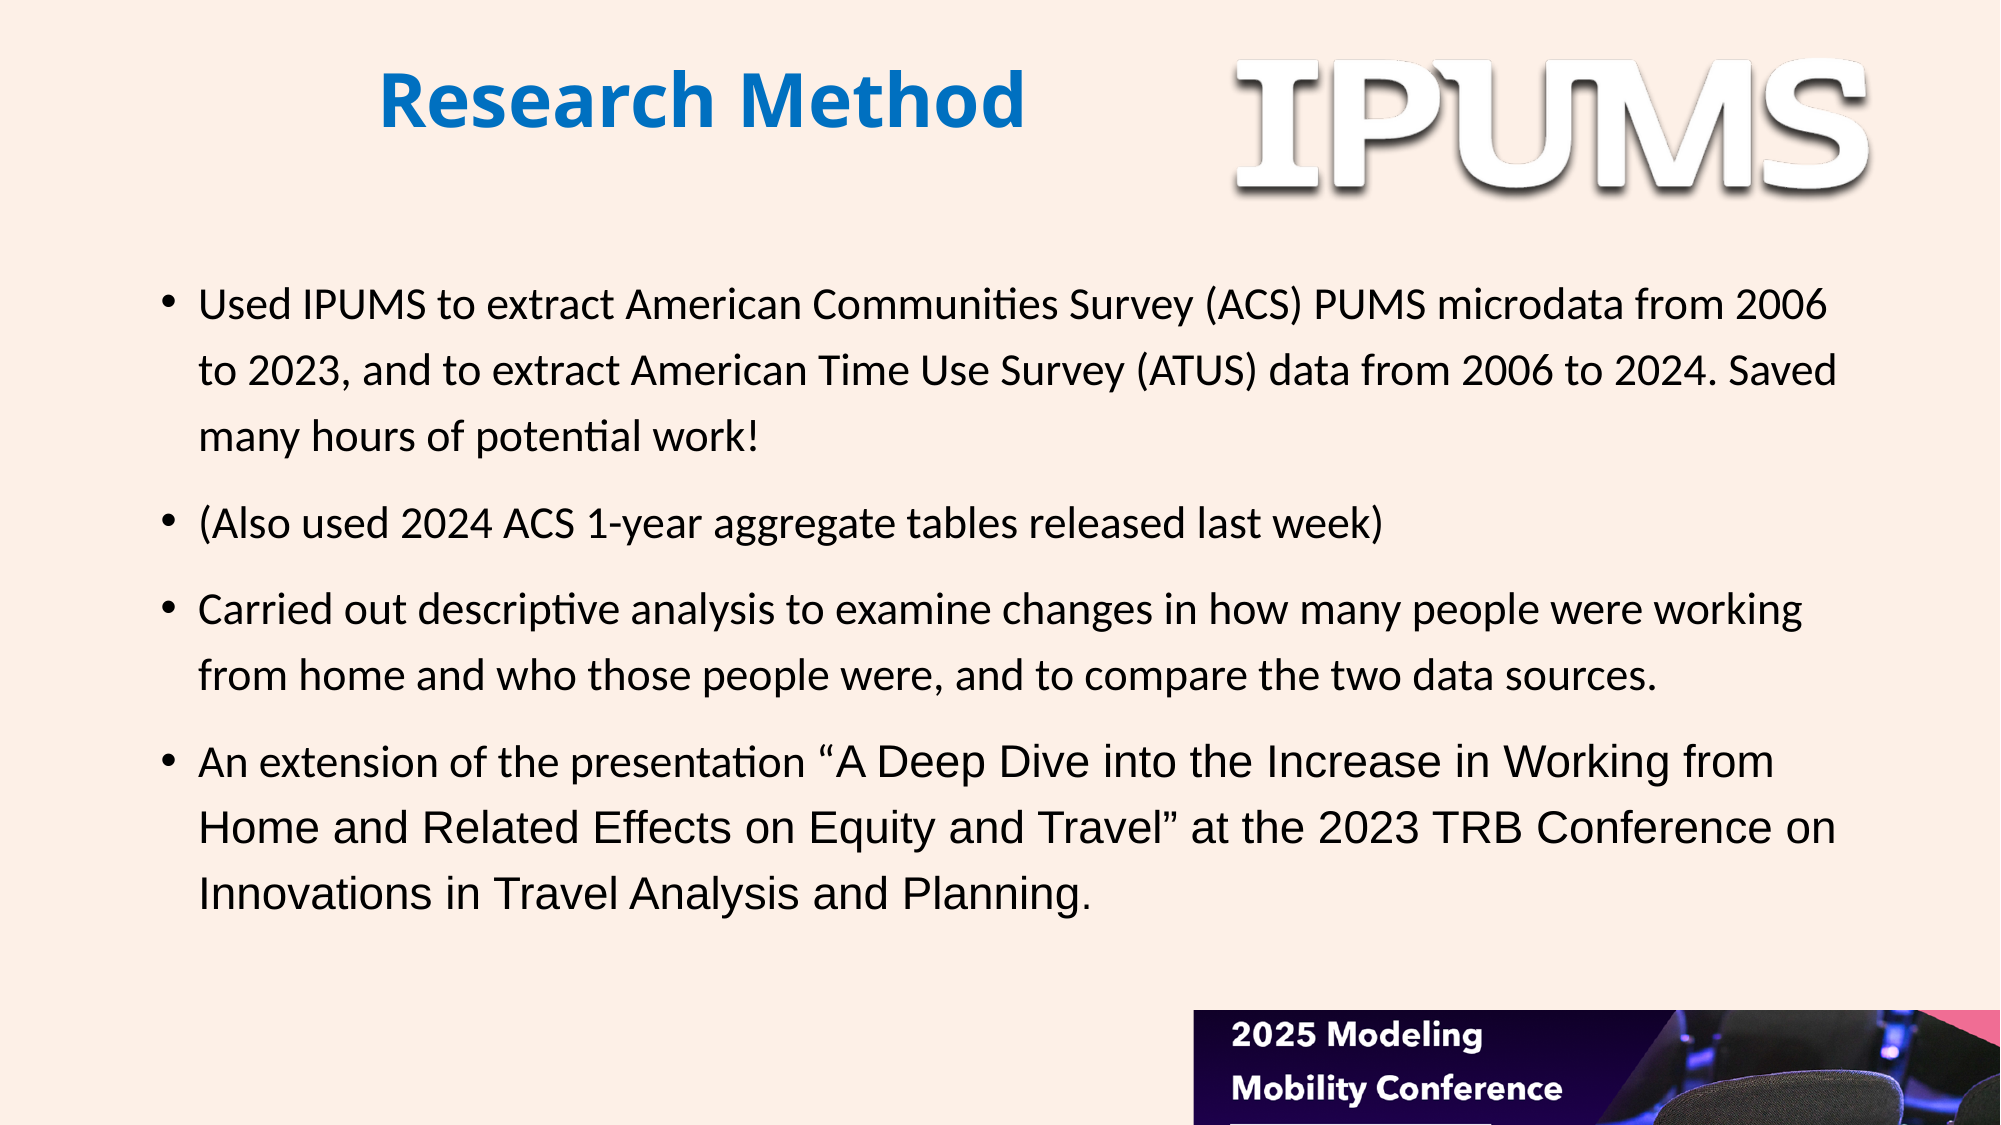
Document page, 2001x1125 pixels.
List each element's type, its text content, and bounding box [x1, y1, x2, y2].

list Used IPUMS to extract American Communities Survey (ACS) PUMS microdata from 2006 to 2023, and to extract American Time Use Survey (ATUS) data from 2006 to 2024. Saved many hours of potential work! (Also used 2024 ACS 1-year aggregate tables released last week) Carried out descriptive analysis to examine changes in how many people were working from home and who those people were, and to compare the two data sources. An extension of the presentation “A Deep Dive into the Increase in Working from Home and Related Effects on Equity and Travel” at the 2023 TRB Conference on Innovations in Travel Analysis and Planning. [145, 255, 1871, 948]
picture [1236, 57, 1871, 192]
title Research Method [137, 35, 1269, 172]
picture [1193, 1010, 2000, 1125]
